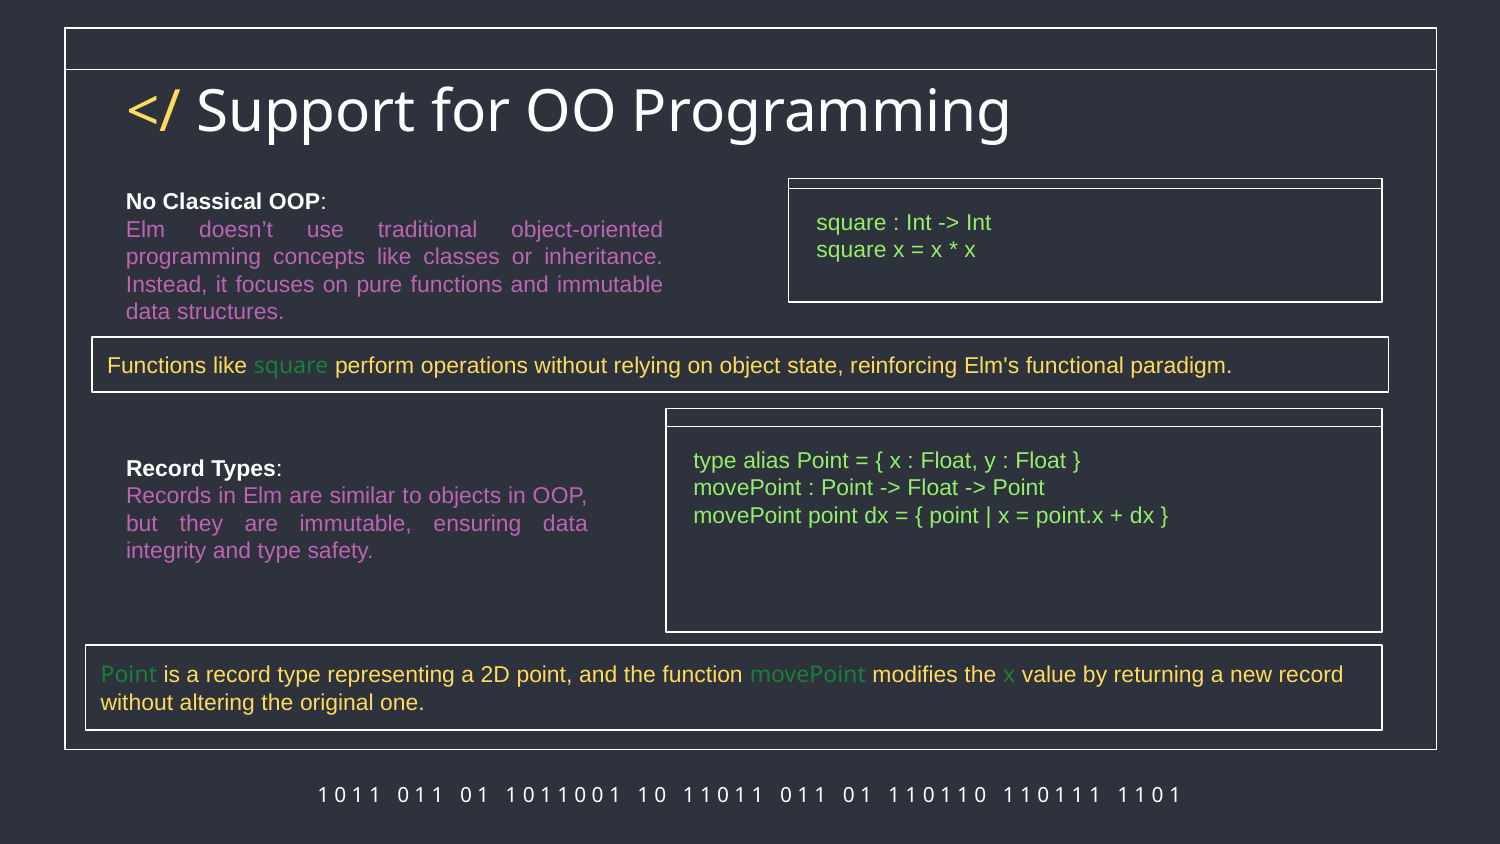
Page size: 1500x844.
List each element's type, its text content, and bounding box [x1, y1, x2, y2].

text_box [788, 178, 1383, 303]
text_box No Classical OOP: Elm doesn’t use traditional object-oriented programming concepts like classes or inheritance. Instead, it focuses on pure functions and immutable data structures. [110, 171, 679, 337]
text_box Record Types: Records in Elm are similar to objects in OOP, but they are immutable, ensuring data integrity and type safety. [110, 438, 604, 579]
text_box [821, 640, 1314, 645]
title </ Support for OO Programming [110, 58, 1408, 151]
text_box Functions like square perform operations without relying on object state, reinforcing Elm's functional paradigm. [92, 337, 1389, 393]
text_box [0, 0, 493, 66]
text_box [665, 408, 1383, 633]
text_box Point is a record type representing a 2D point, and the function movePoint modifies the x value by returning a new record without altering the original one. [85, 645, 1382, 730]
